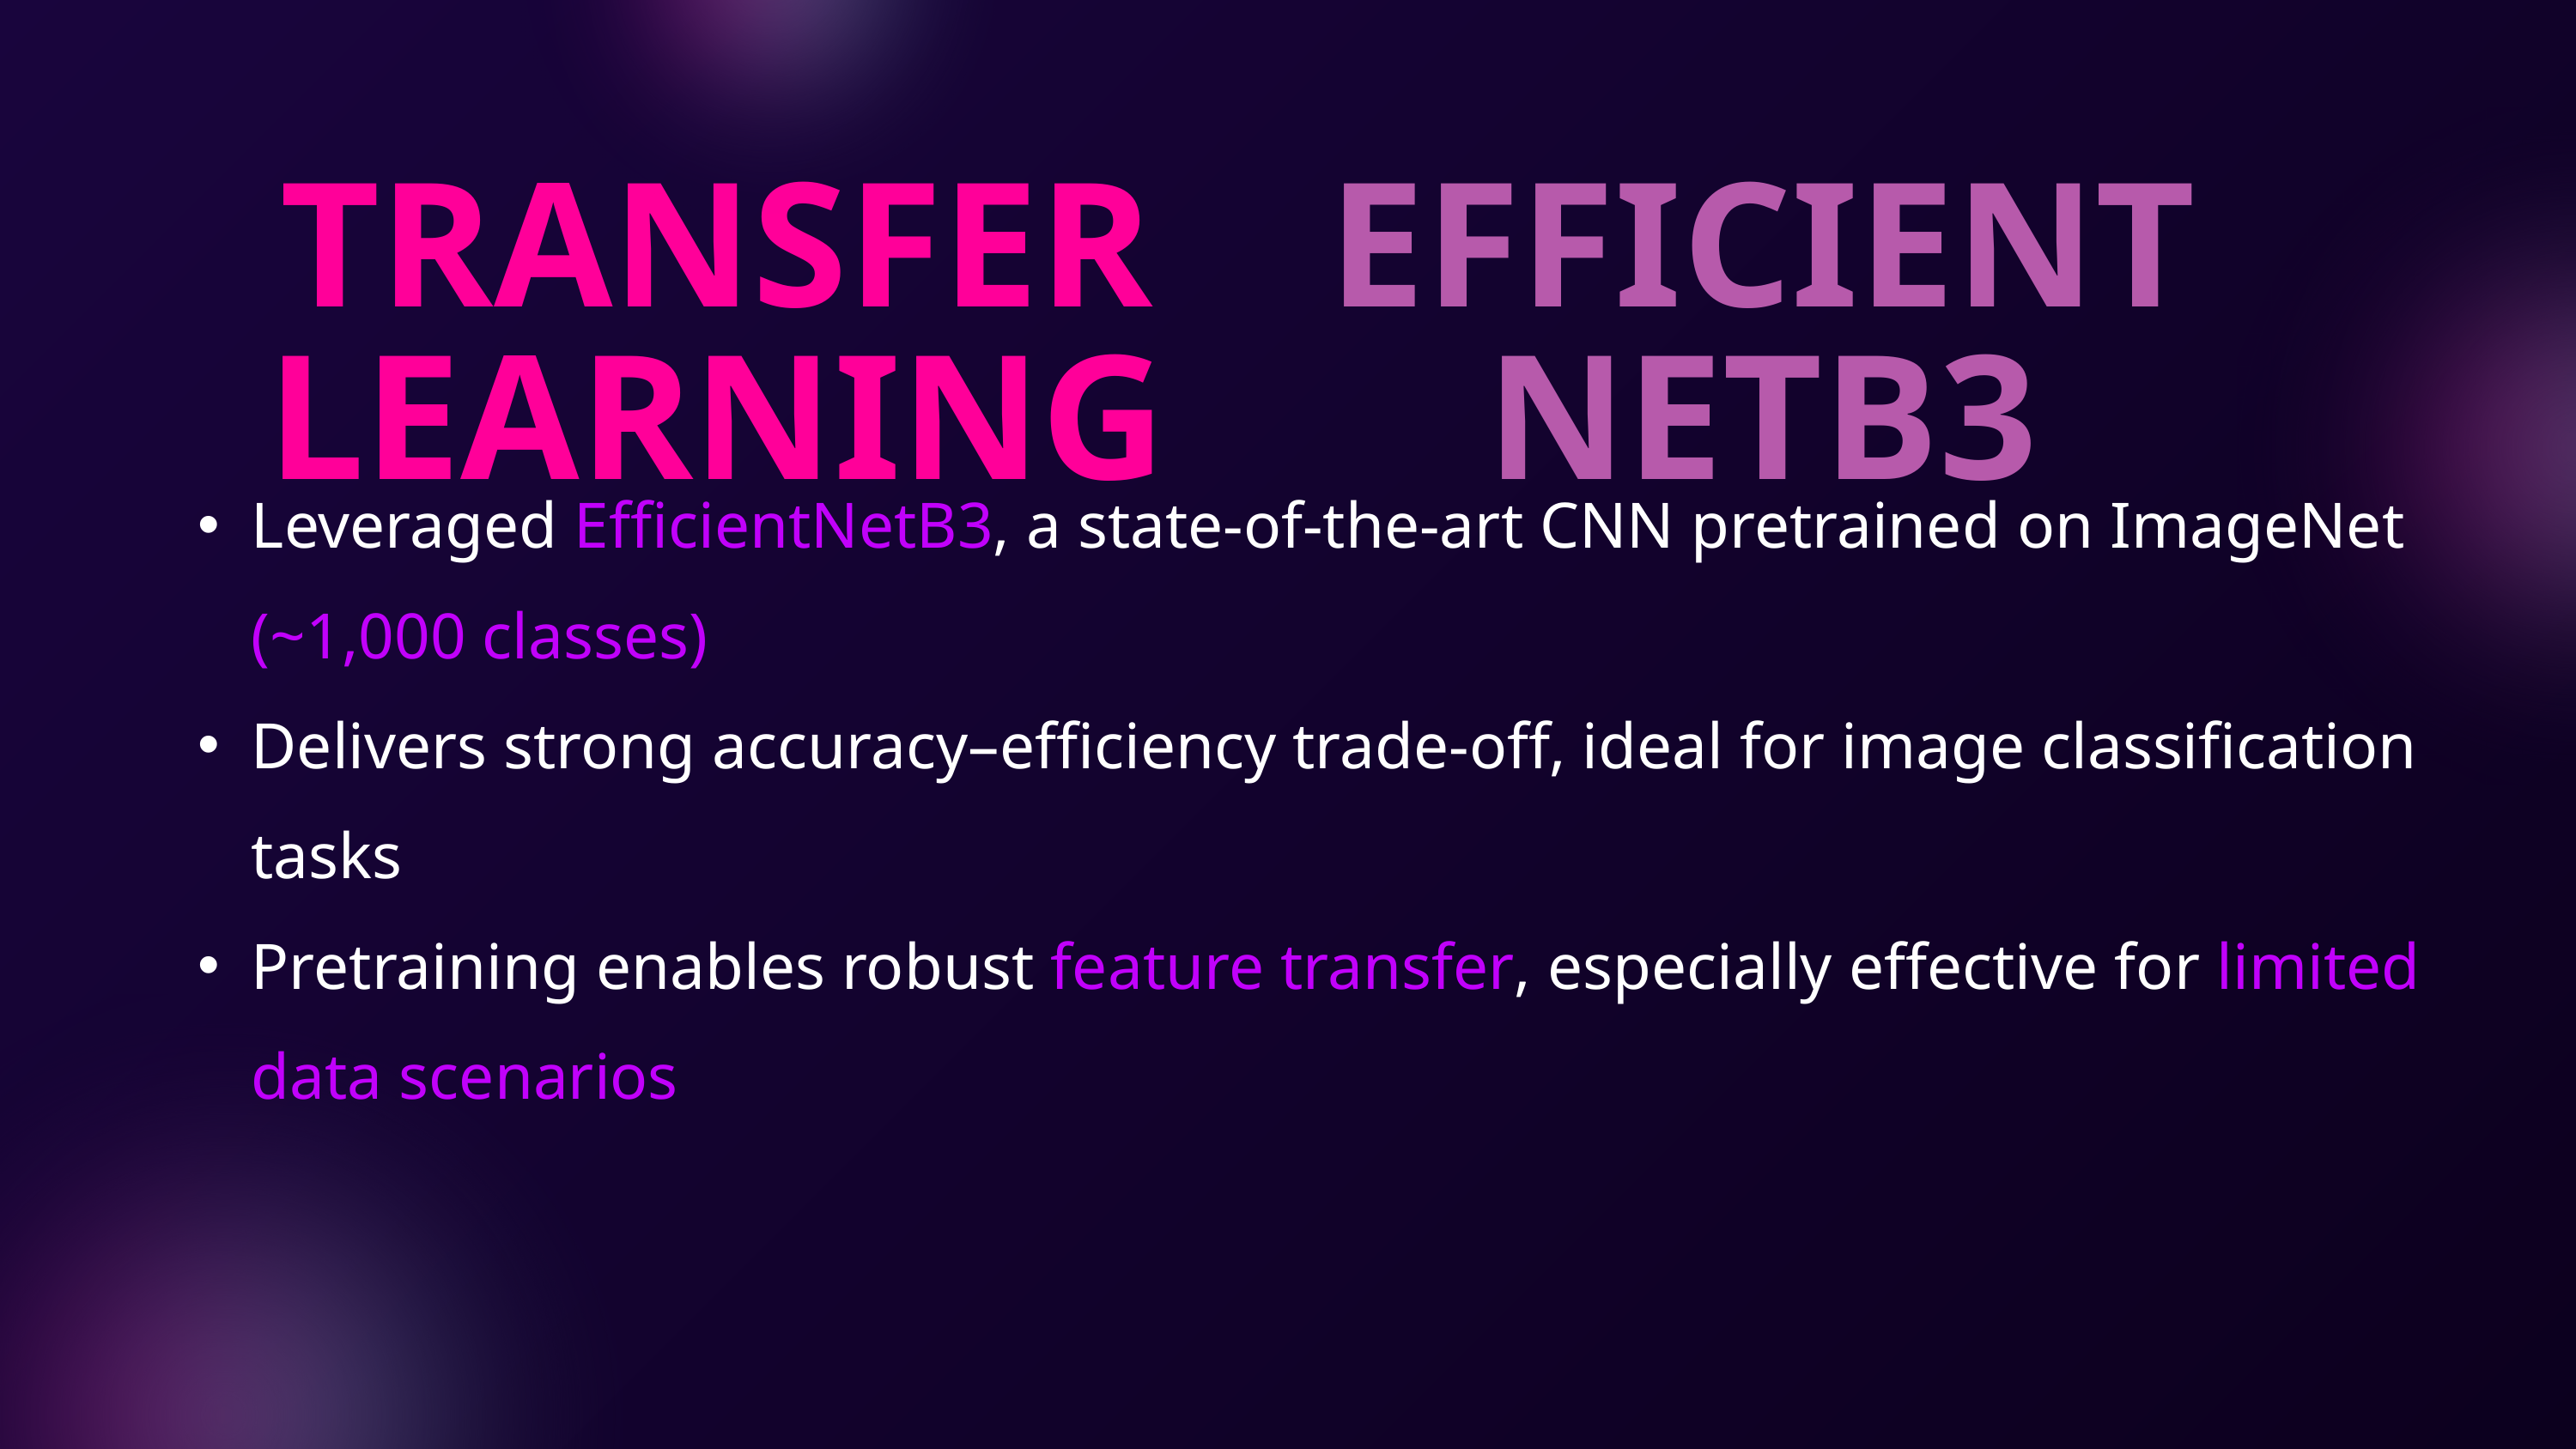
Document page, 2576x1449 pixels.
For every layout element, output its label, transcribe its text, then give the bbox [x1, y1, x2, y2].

text_box TRANSFER LEARNING [144, 168, 1289, 451]
text_box [0, 994, 646, 1449]
text_box [520, 0, 1015, 217]
text_box Leveraged EfficientNetB3, a state-of-the-art CNN pretrained on ImageNet (~1,000 classes) Delivers strong accuracy–efficiency trade-off, ideal for image classification tasks Pretraining enables robust feature transfer, especially effective for limited data scenarios [144, 451, 2432, 1222]
text_box [2236, 107, 2576, 786]
text_box EFFICIENTNETB3 [1311, 168, 2214, 514]
